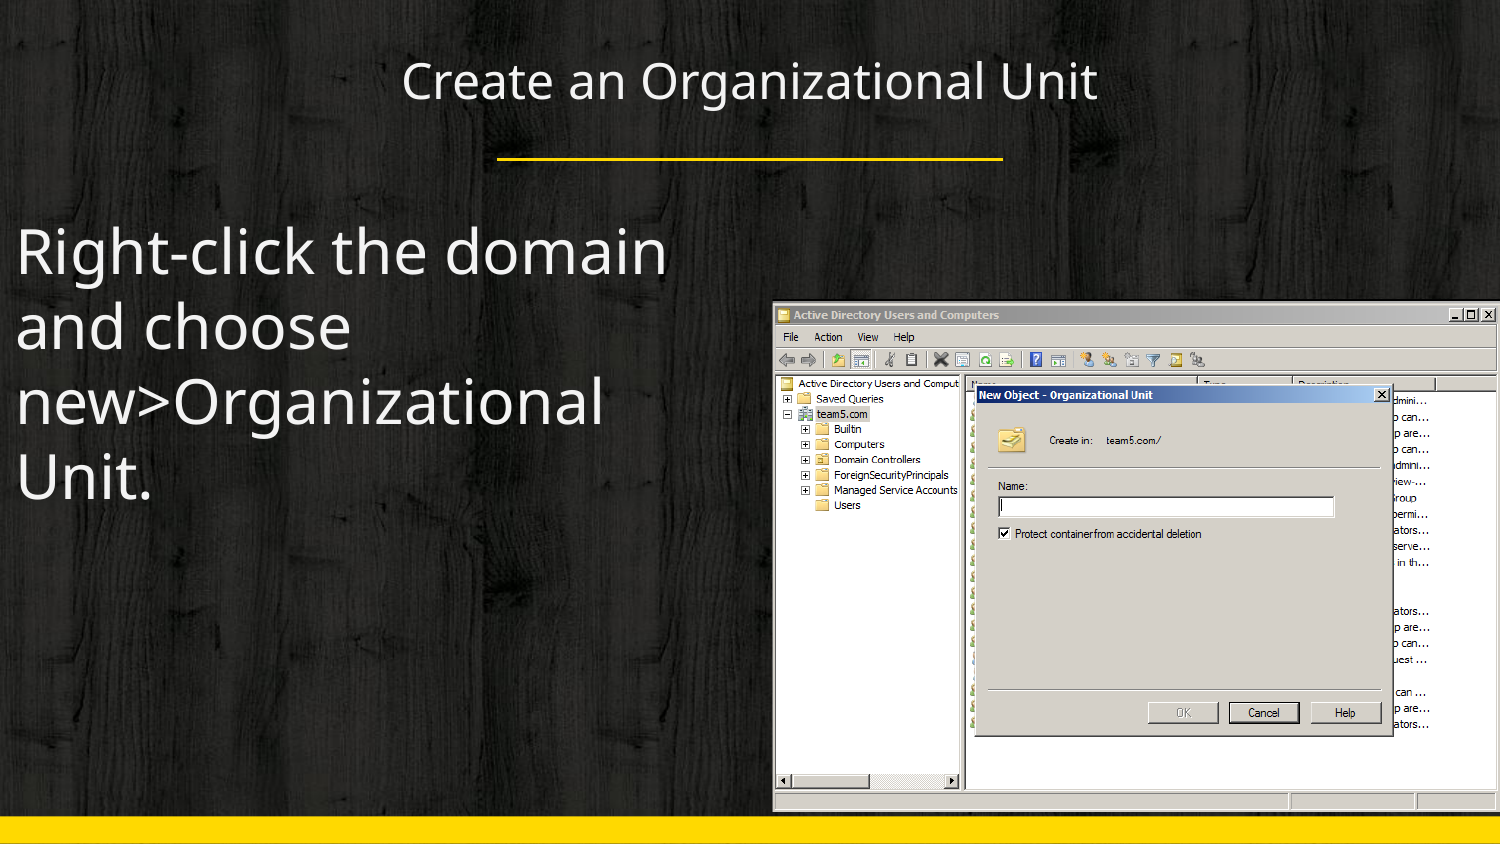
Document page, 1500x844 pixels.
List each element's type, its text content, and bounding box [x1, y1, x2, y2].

picture [0, 0, 1500, 816]
list Right-click the domain and choose new>Organizational Unit. [0, 196, 698, 792]
title Create an Organizational Unit [75, 0, 1425, 160]
